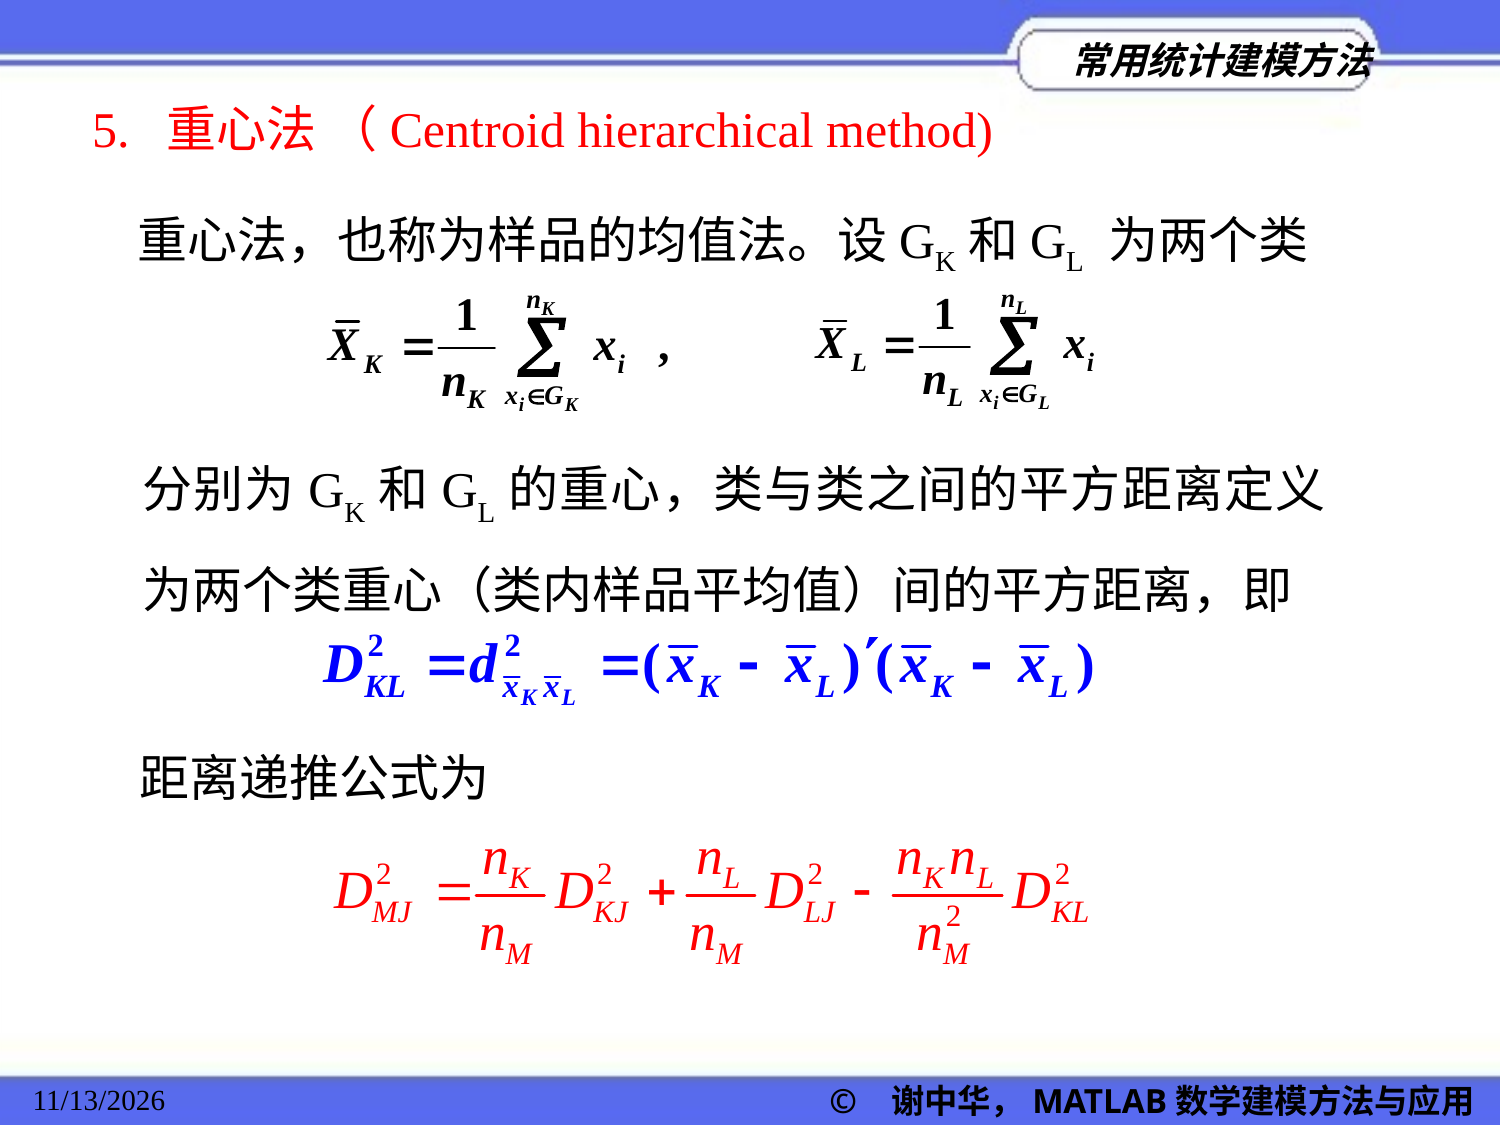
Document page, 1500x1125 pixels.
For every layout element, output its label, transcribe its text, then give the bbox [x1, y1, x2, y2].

footer © 谢中华，MATLAB数学建模方法与应用 [809, 1076, 1495, 1123]
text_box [312, 620, 1105, 720]
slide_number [17, 1077, 356, 1120]
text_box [316, 278, 676, 421]
picture [0, 0, 1500, 1125]
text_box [804, 278, 1105, 418]
text_box 重心法，也称为样品的均值法。设GK和GL 为两个类 [122, 180, 1324, 285]
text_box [324, 823, 1100, 977]
text_box 分别为GK和GL的重心，类与类之间的平方距离定义为两个类重心（类内样品平均值）间的平方距离，即 [128, 415, 1341, 627]
text_box 距离递推公式为 [125, 739, 505, 815]
text_box 5. 重心法 （Centroid hierarchical method) [64, 89, 1400, 165]
